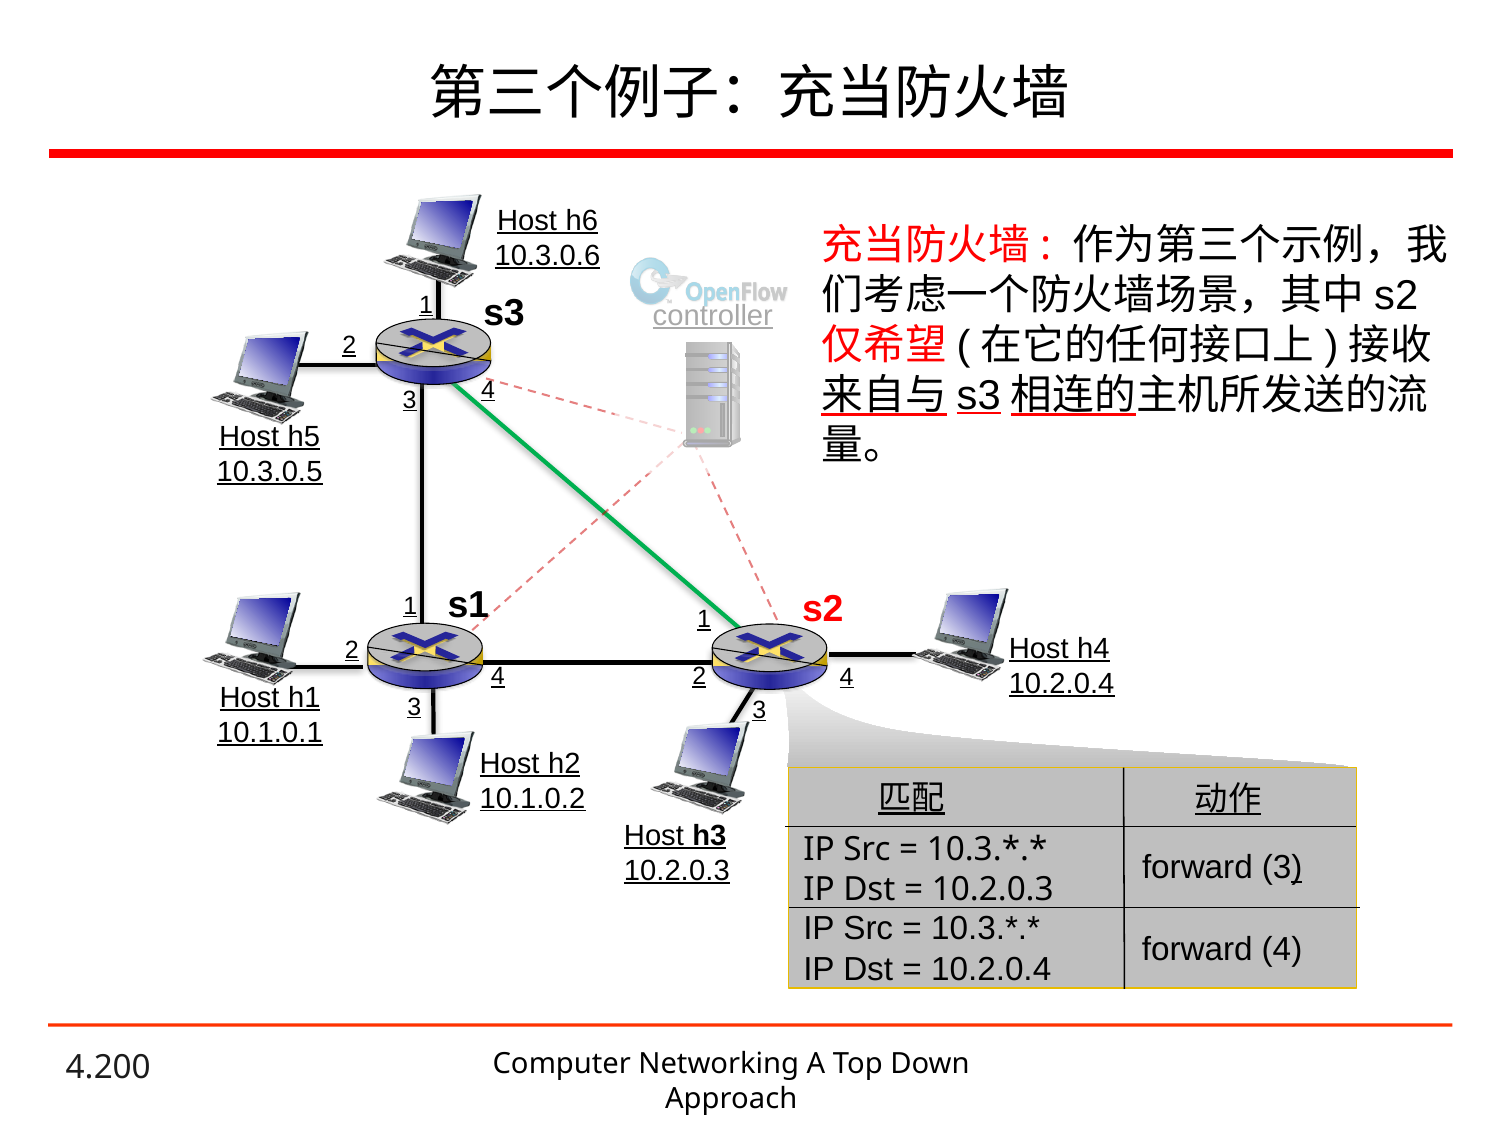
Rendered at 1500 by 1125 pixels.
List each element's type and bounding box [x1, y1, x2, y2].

text_box [177, 190, 1467, 997]
title [55, 37, 1443, 143]
